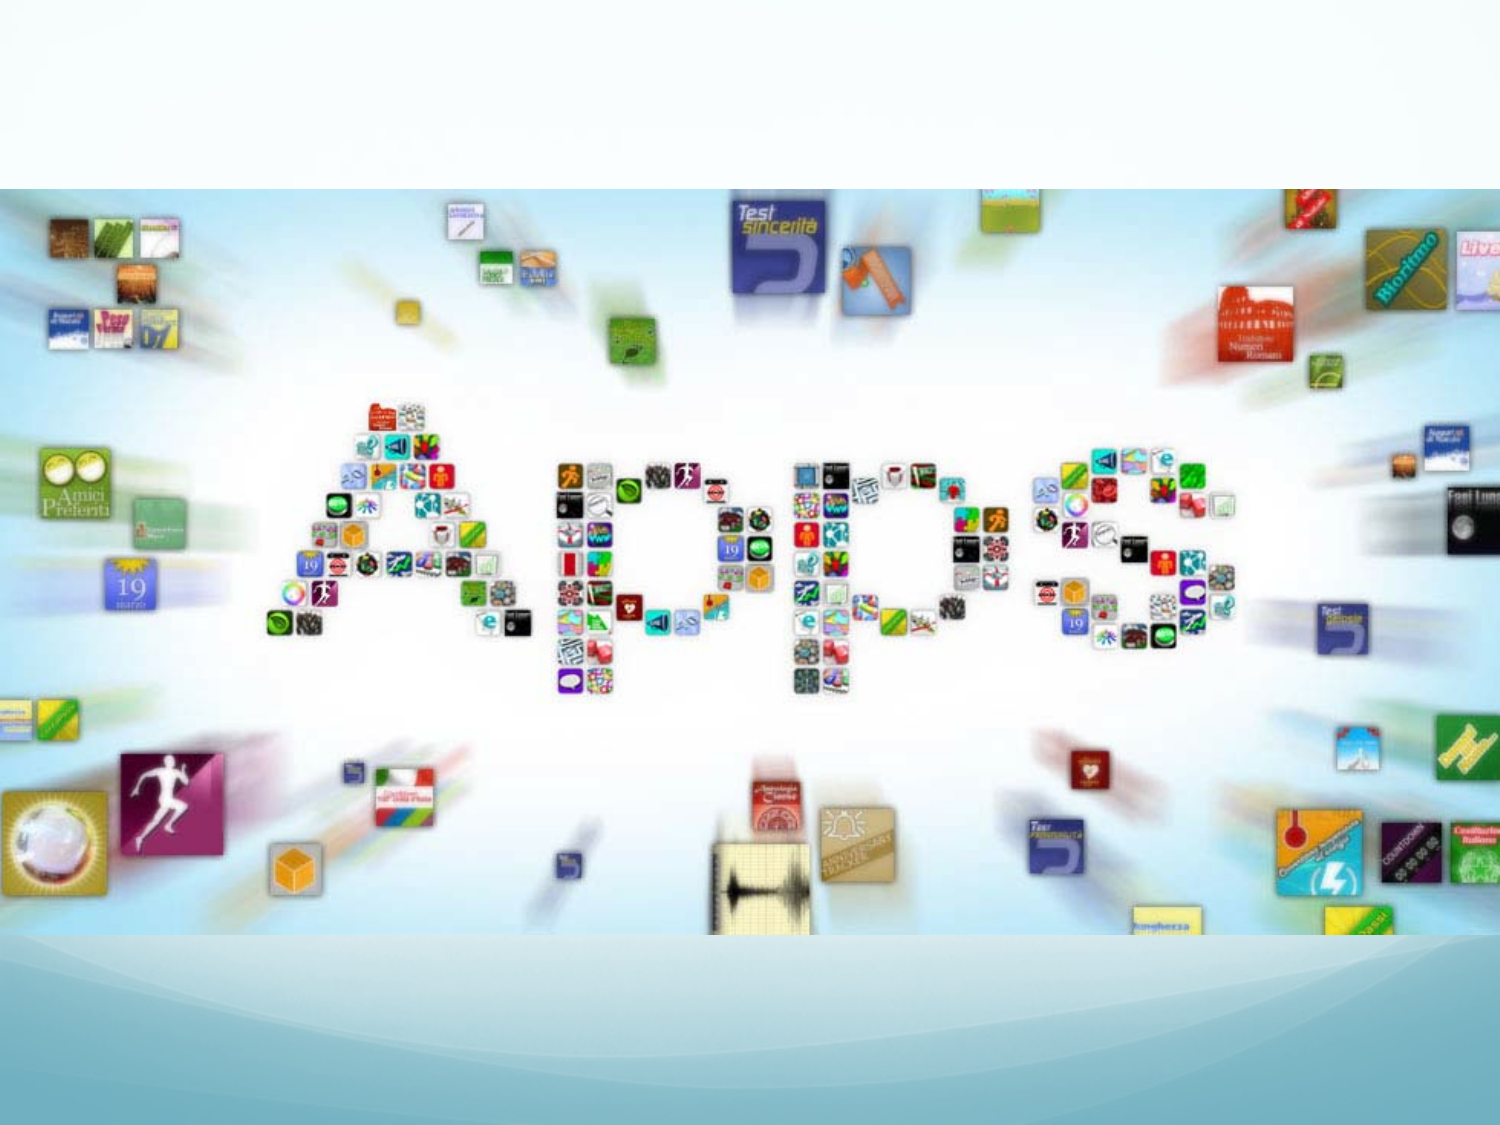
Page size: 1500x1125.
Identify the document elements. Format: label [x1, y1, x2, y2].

picture [0, 188, 1500, 936]
